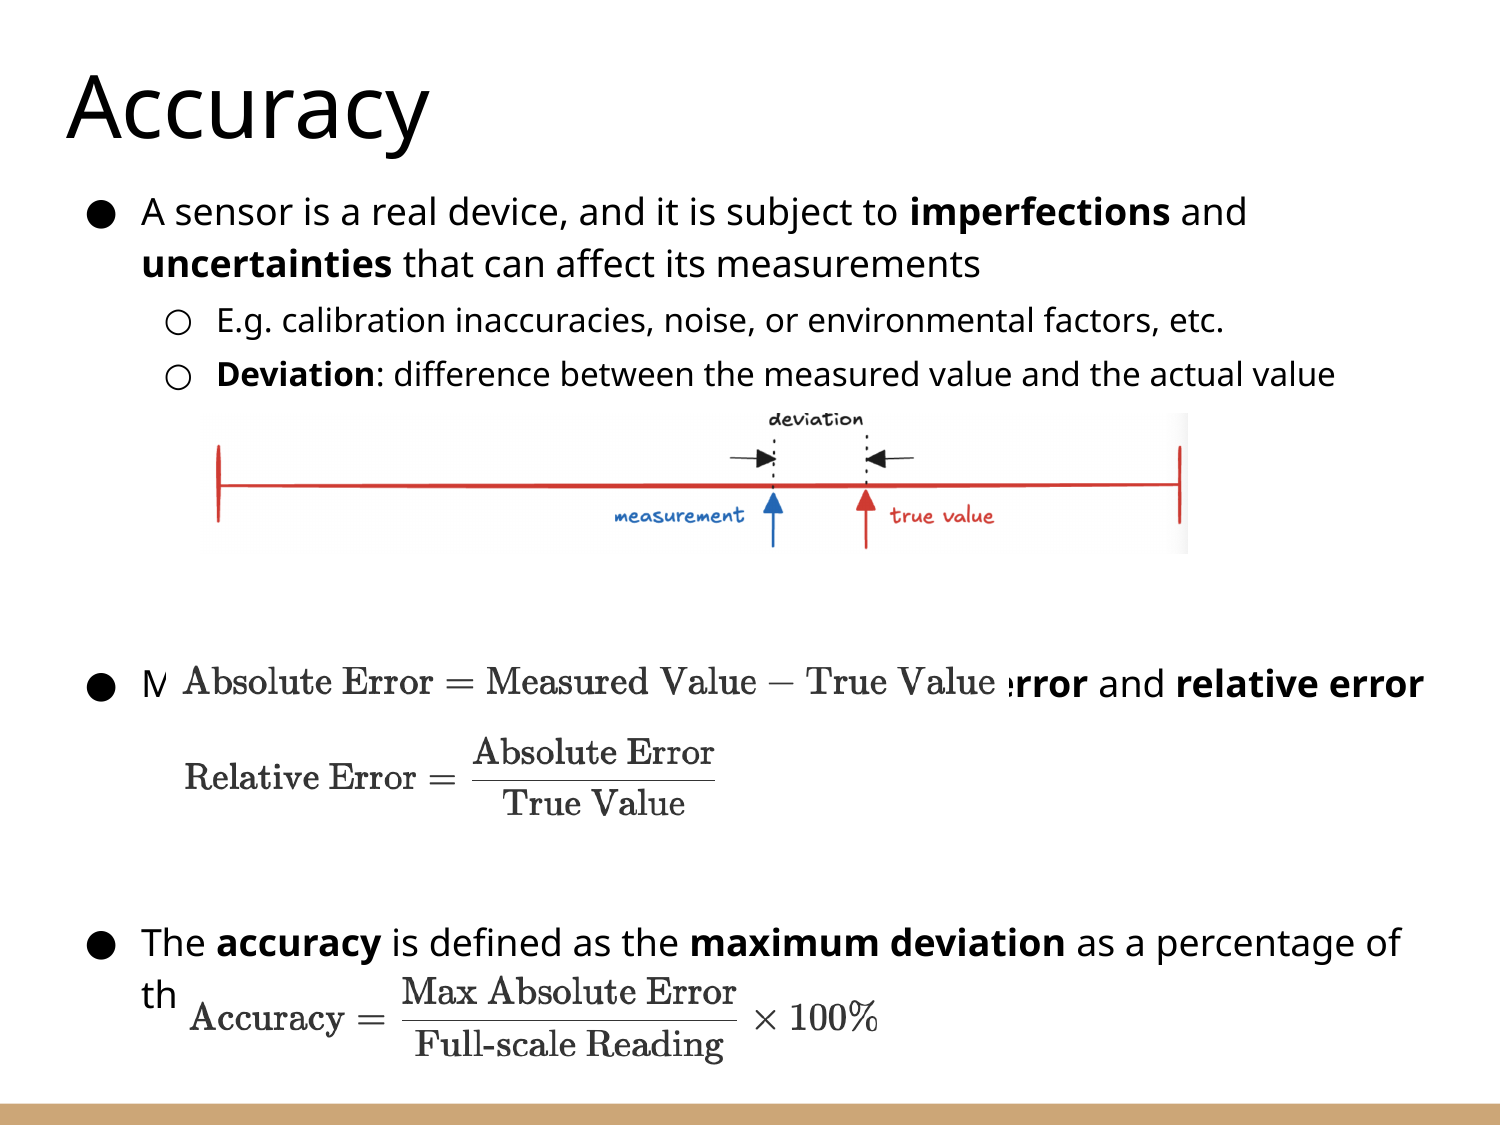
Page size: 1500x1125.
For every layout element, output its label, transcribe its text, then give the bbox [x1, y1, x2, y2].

picture [200, 413, 1188, 555]
picture [178, 724, 733, 833]
list A sensor is a real device, and it is subject to imperfections and uncertainties that can affect its measurements E.g. calibration inaccuracies, noise, or environmental factors, etc. Deviation: difference between the measured value and the actual value Mathematically, expressed in terms of absolute error and relative error The accuracy is defined as the maximum deviation as a percentage of the sensor full-scale reading [51, 166, 1449, 992]
title Accuracy [51, 69, 1449, 166]
picture [166, 652, 1009, 715]
picture [178, 967, 889, 1081]
